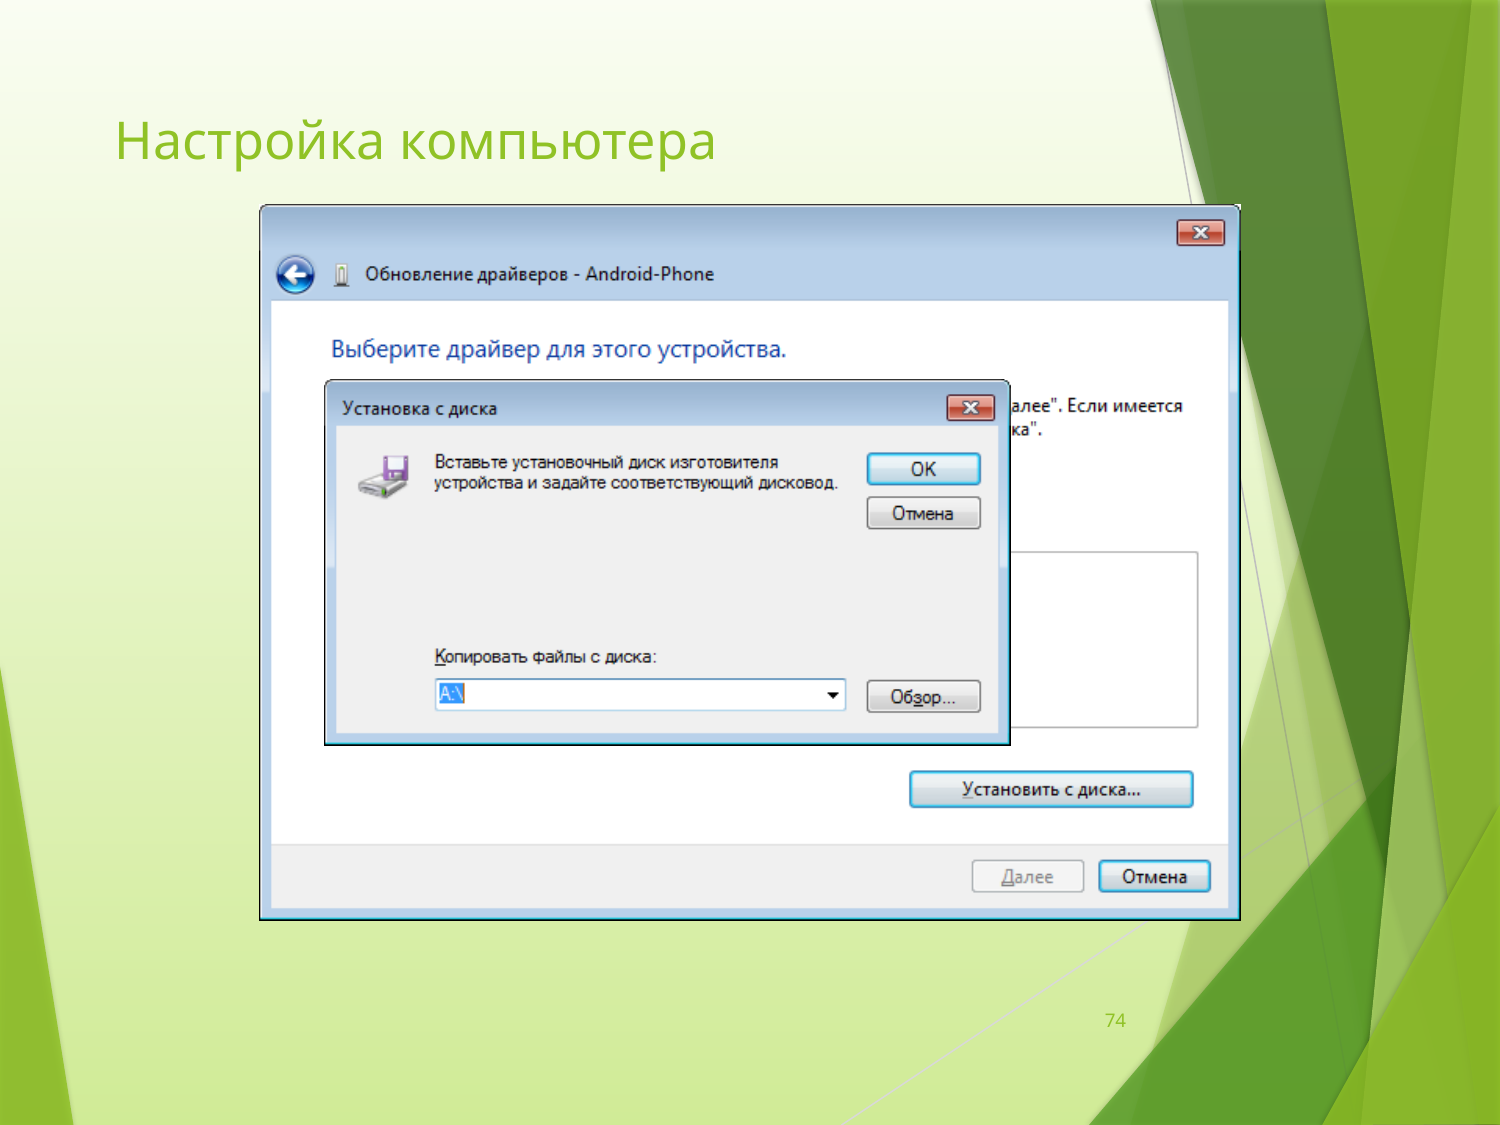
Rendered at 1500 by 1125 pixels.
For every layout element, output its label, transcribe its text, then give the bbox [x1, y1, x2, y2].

title Настройка компьютера [99, 99, 1142, 211]
slide_number 74 [1057, 991, 1142, 1051]
picture [258, 204, 1242, 921]
